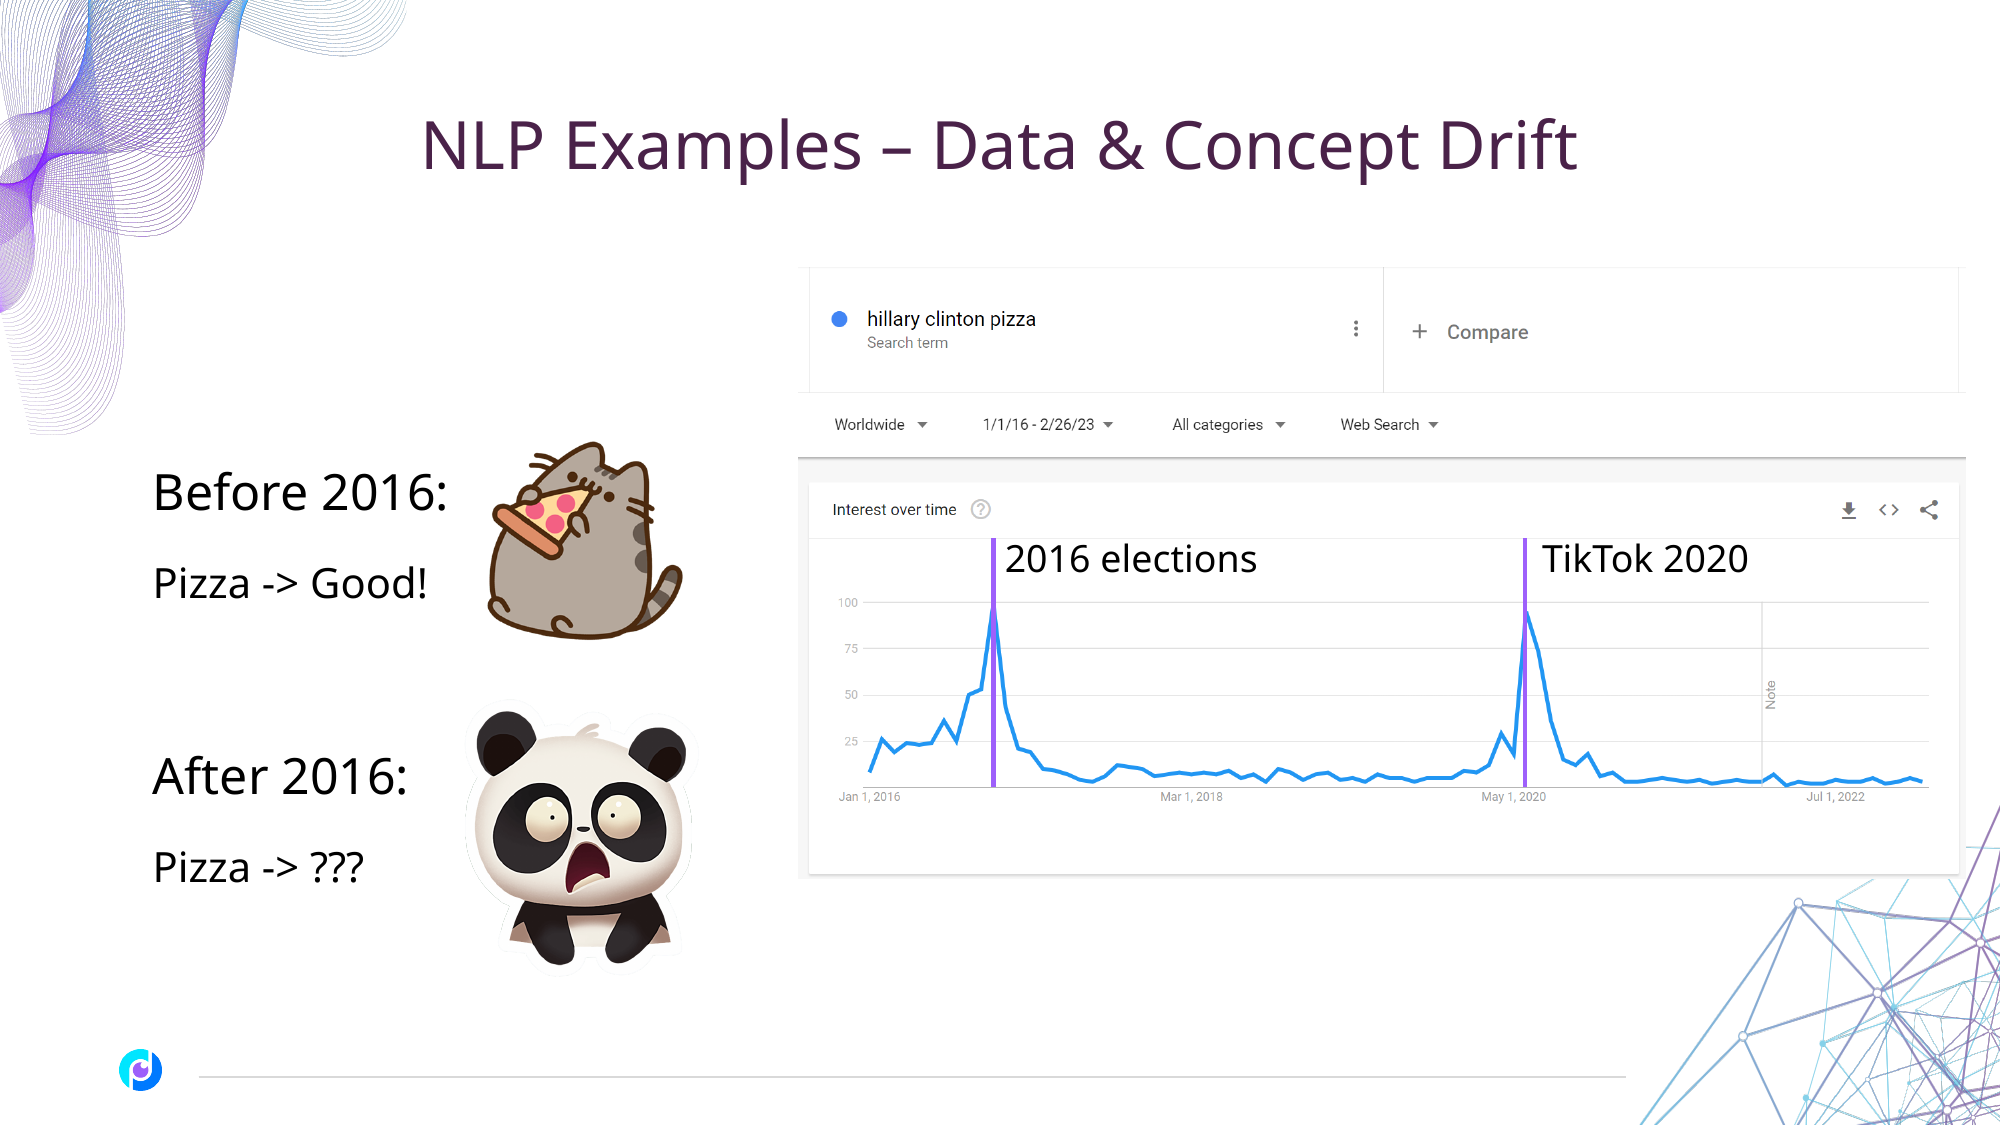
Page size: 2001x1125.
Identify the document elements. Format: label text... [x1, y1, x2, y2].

text_box NLP Examples – Data & Concept Drift [251, 65, 1748, 191]
picture [446, 404, 716, 673]
list Before 2016: Pizza -> Good! After 2016: Pizza -> ??? [137, 435, 783, 1061]
picture [0, 0, 407, 435]
picture [797, 267, 2000, 1125]
picture [119, 1049, 162, 1091]
picture [431, 688, 731, 989]
